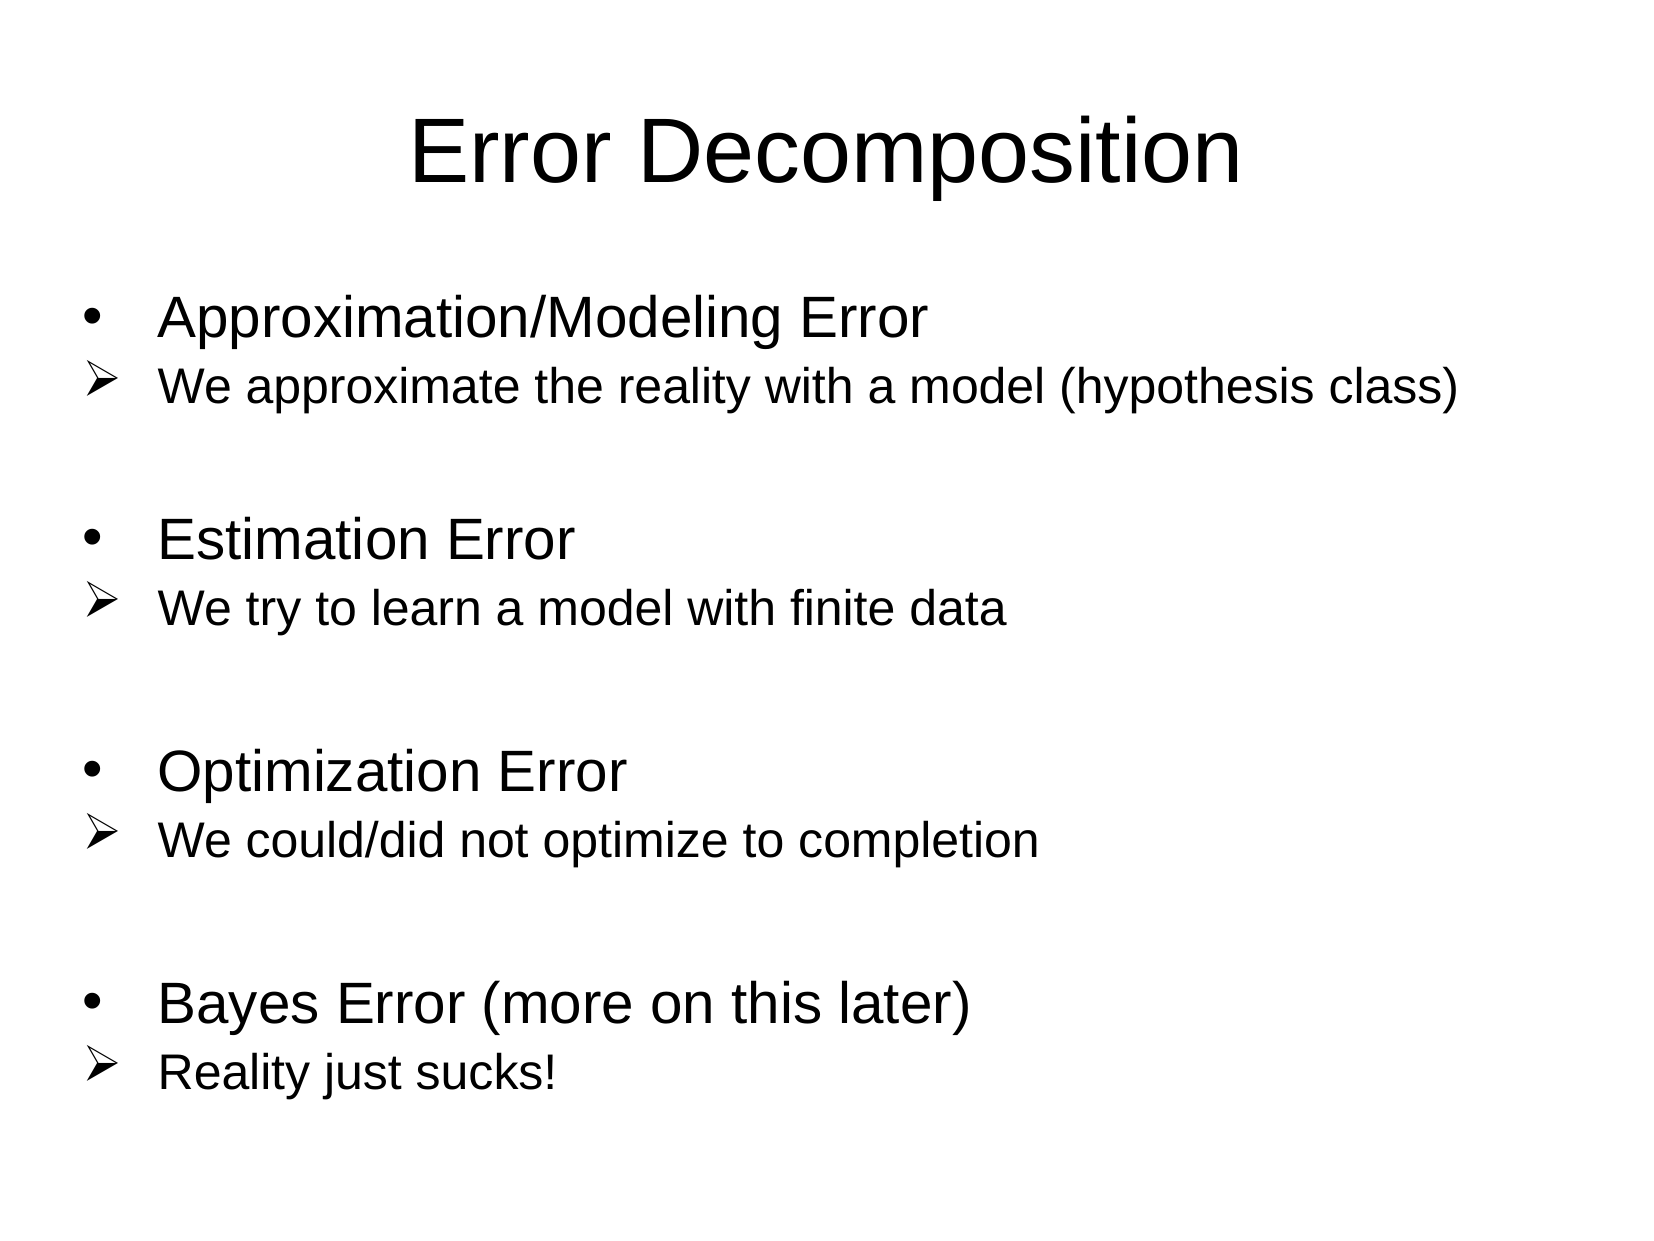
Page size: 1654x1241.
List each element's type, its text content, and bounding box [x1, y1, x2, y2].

title Error Decomposition [82, 49, 1571, 257]
subtitle Approximation/Modeling Error We approximate the reality with a model (hypothesis class) Estimation Error We try to learn a model with finite data Optimization Error We could/did not optimize to completion Bayes Error (more on this later) Reality just sucks! [82, 290, 1571, 1097]
